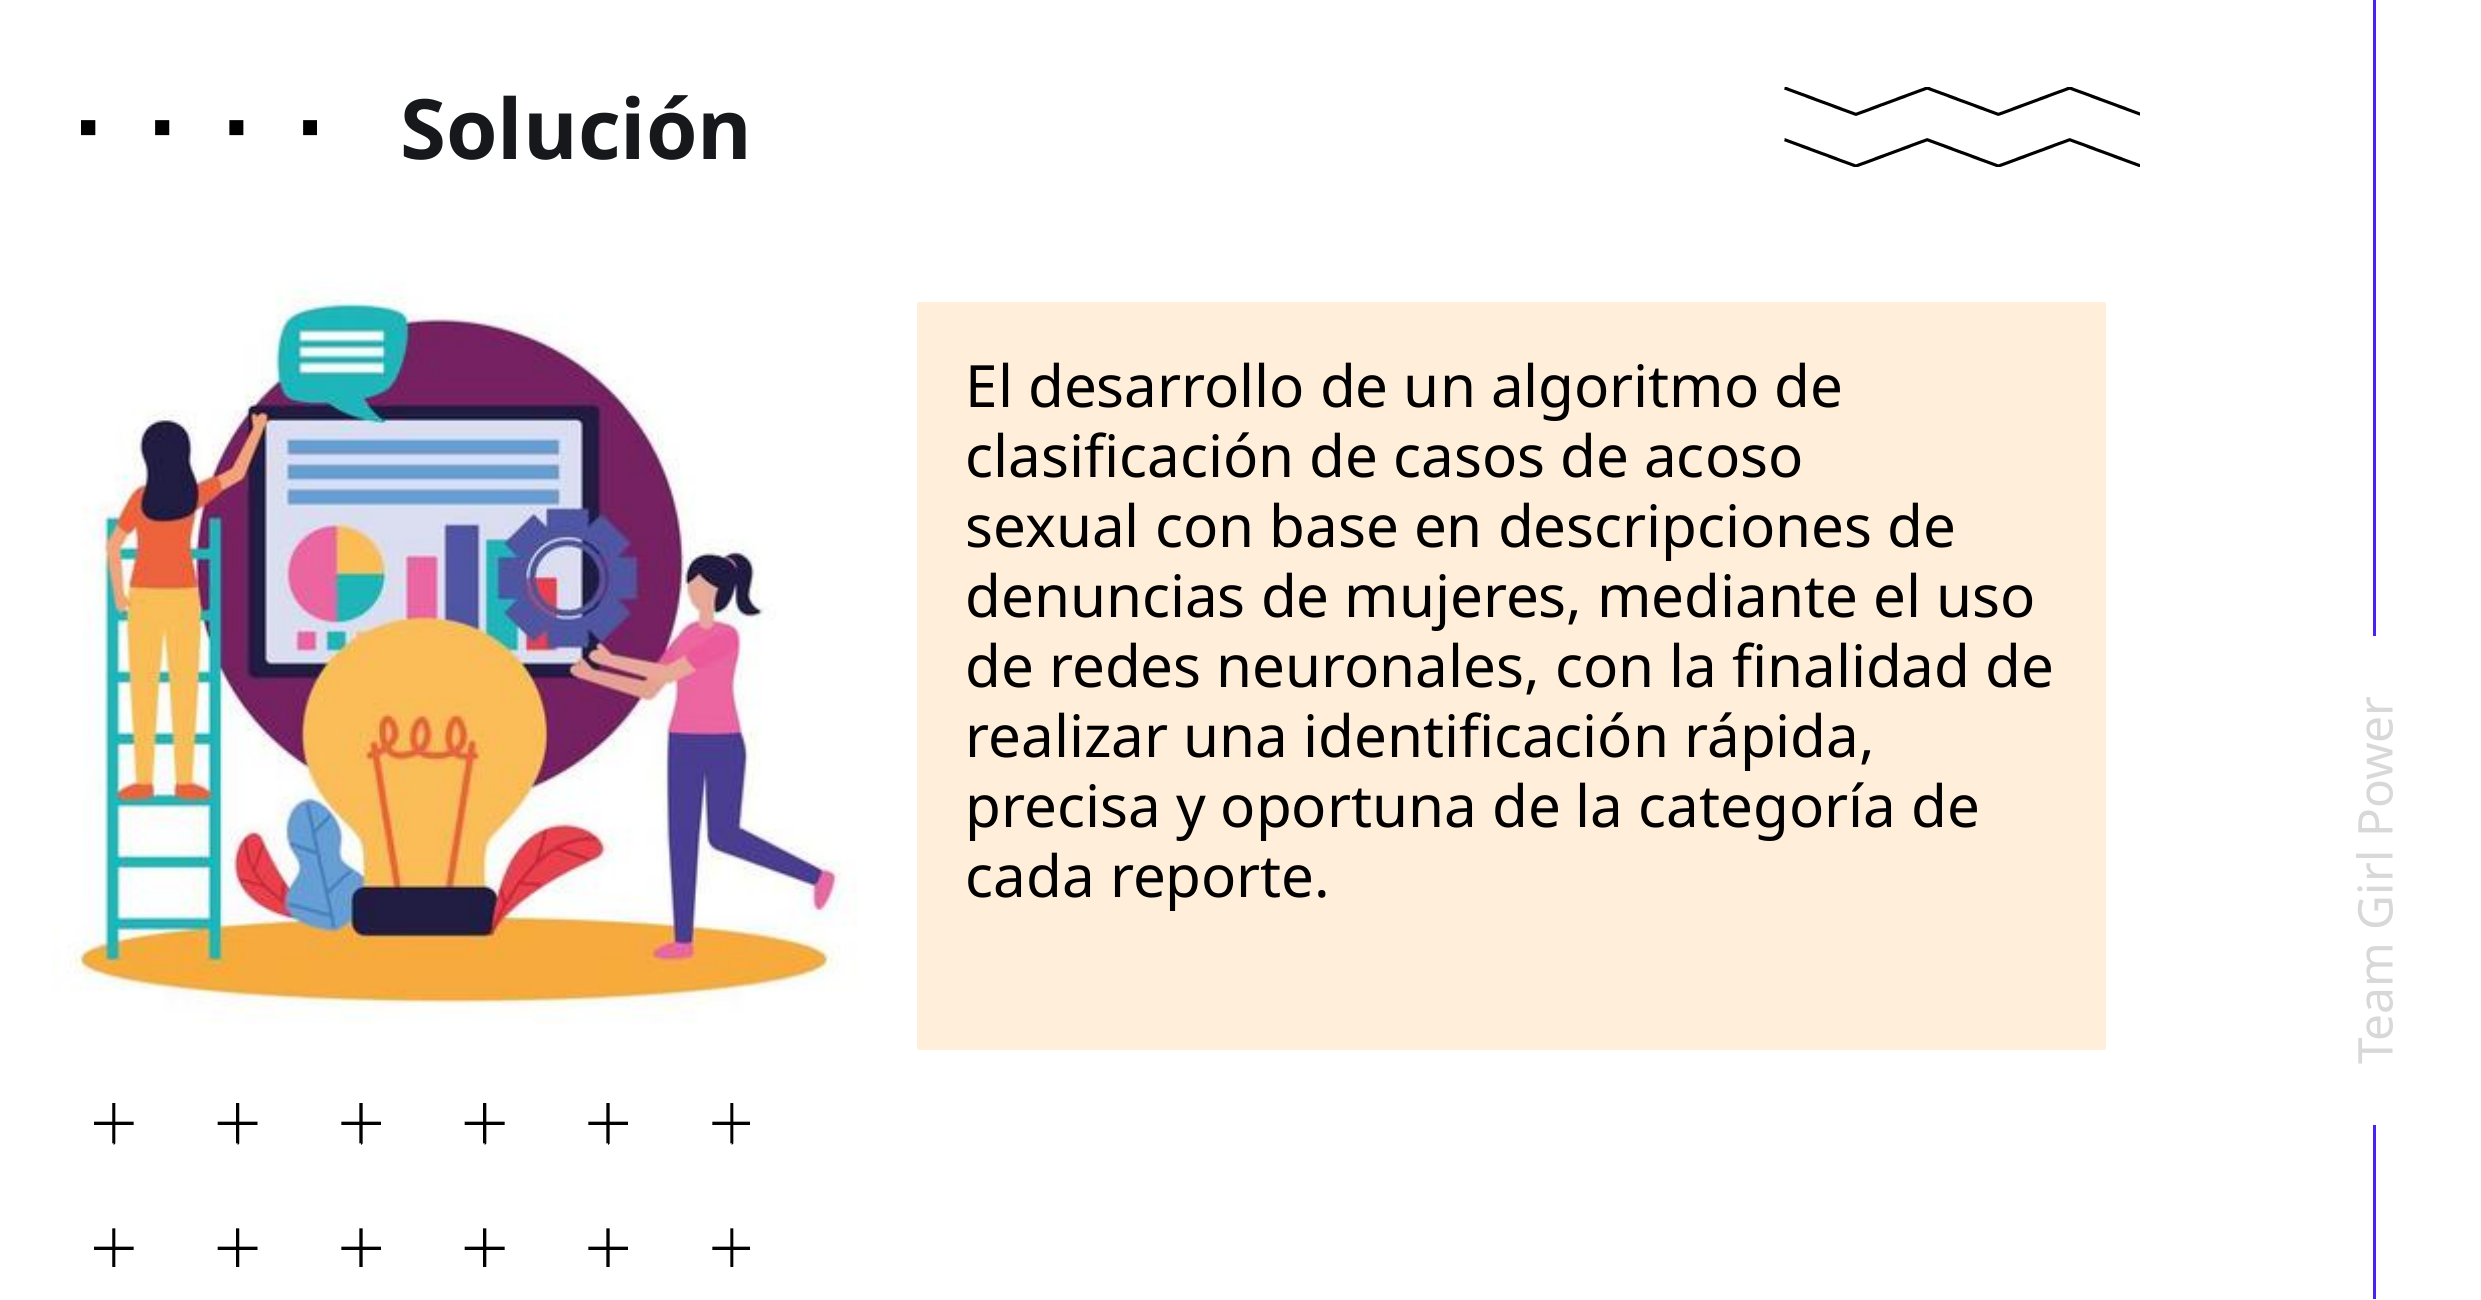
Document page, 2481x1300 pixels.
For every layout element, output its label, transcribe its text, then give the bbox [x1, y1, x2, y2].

text_box Solución [376, 67, 1889, 186]
picture [1784, 86, 2140, 167]
picture [94, 1103, 751, 1267]
picture [81, 116, 317, 138]
text_box Team Girl Power [2320, 633, 2429, 1128]
picture [51, 249, 858, 1056]
text_box [917, 302, 2106, 1050]
text_box El desarrollo de un algoritmo de clasificación de casos de acoso sexual con base en descripciones de denuncias de mujeres, mediante el uso de redes neuronales, con la finalidad de realizar una identificación rápida, precisa y oportuna de la categoría de cada reporte. [941, 324, 2082, 1069]
